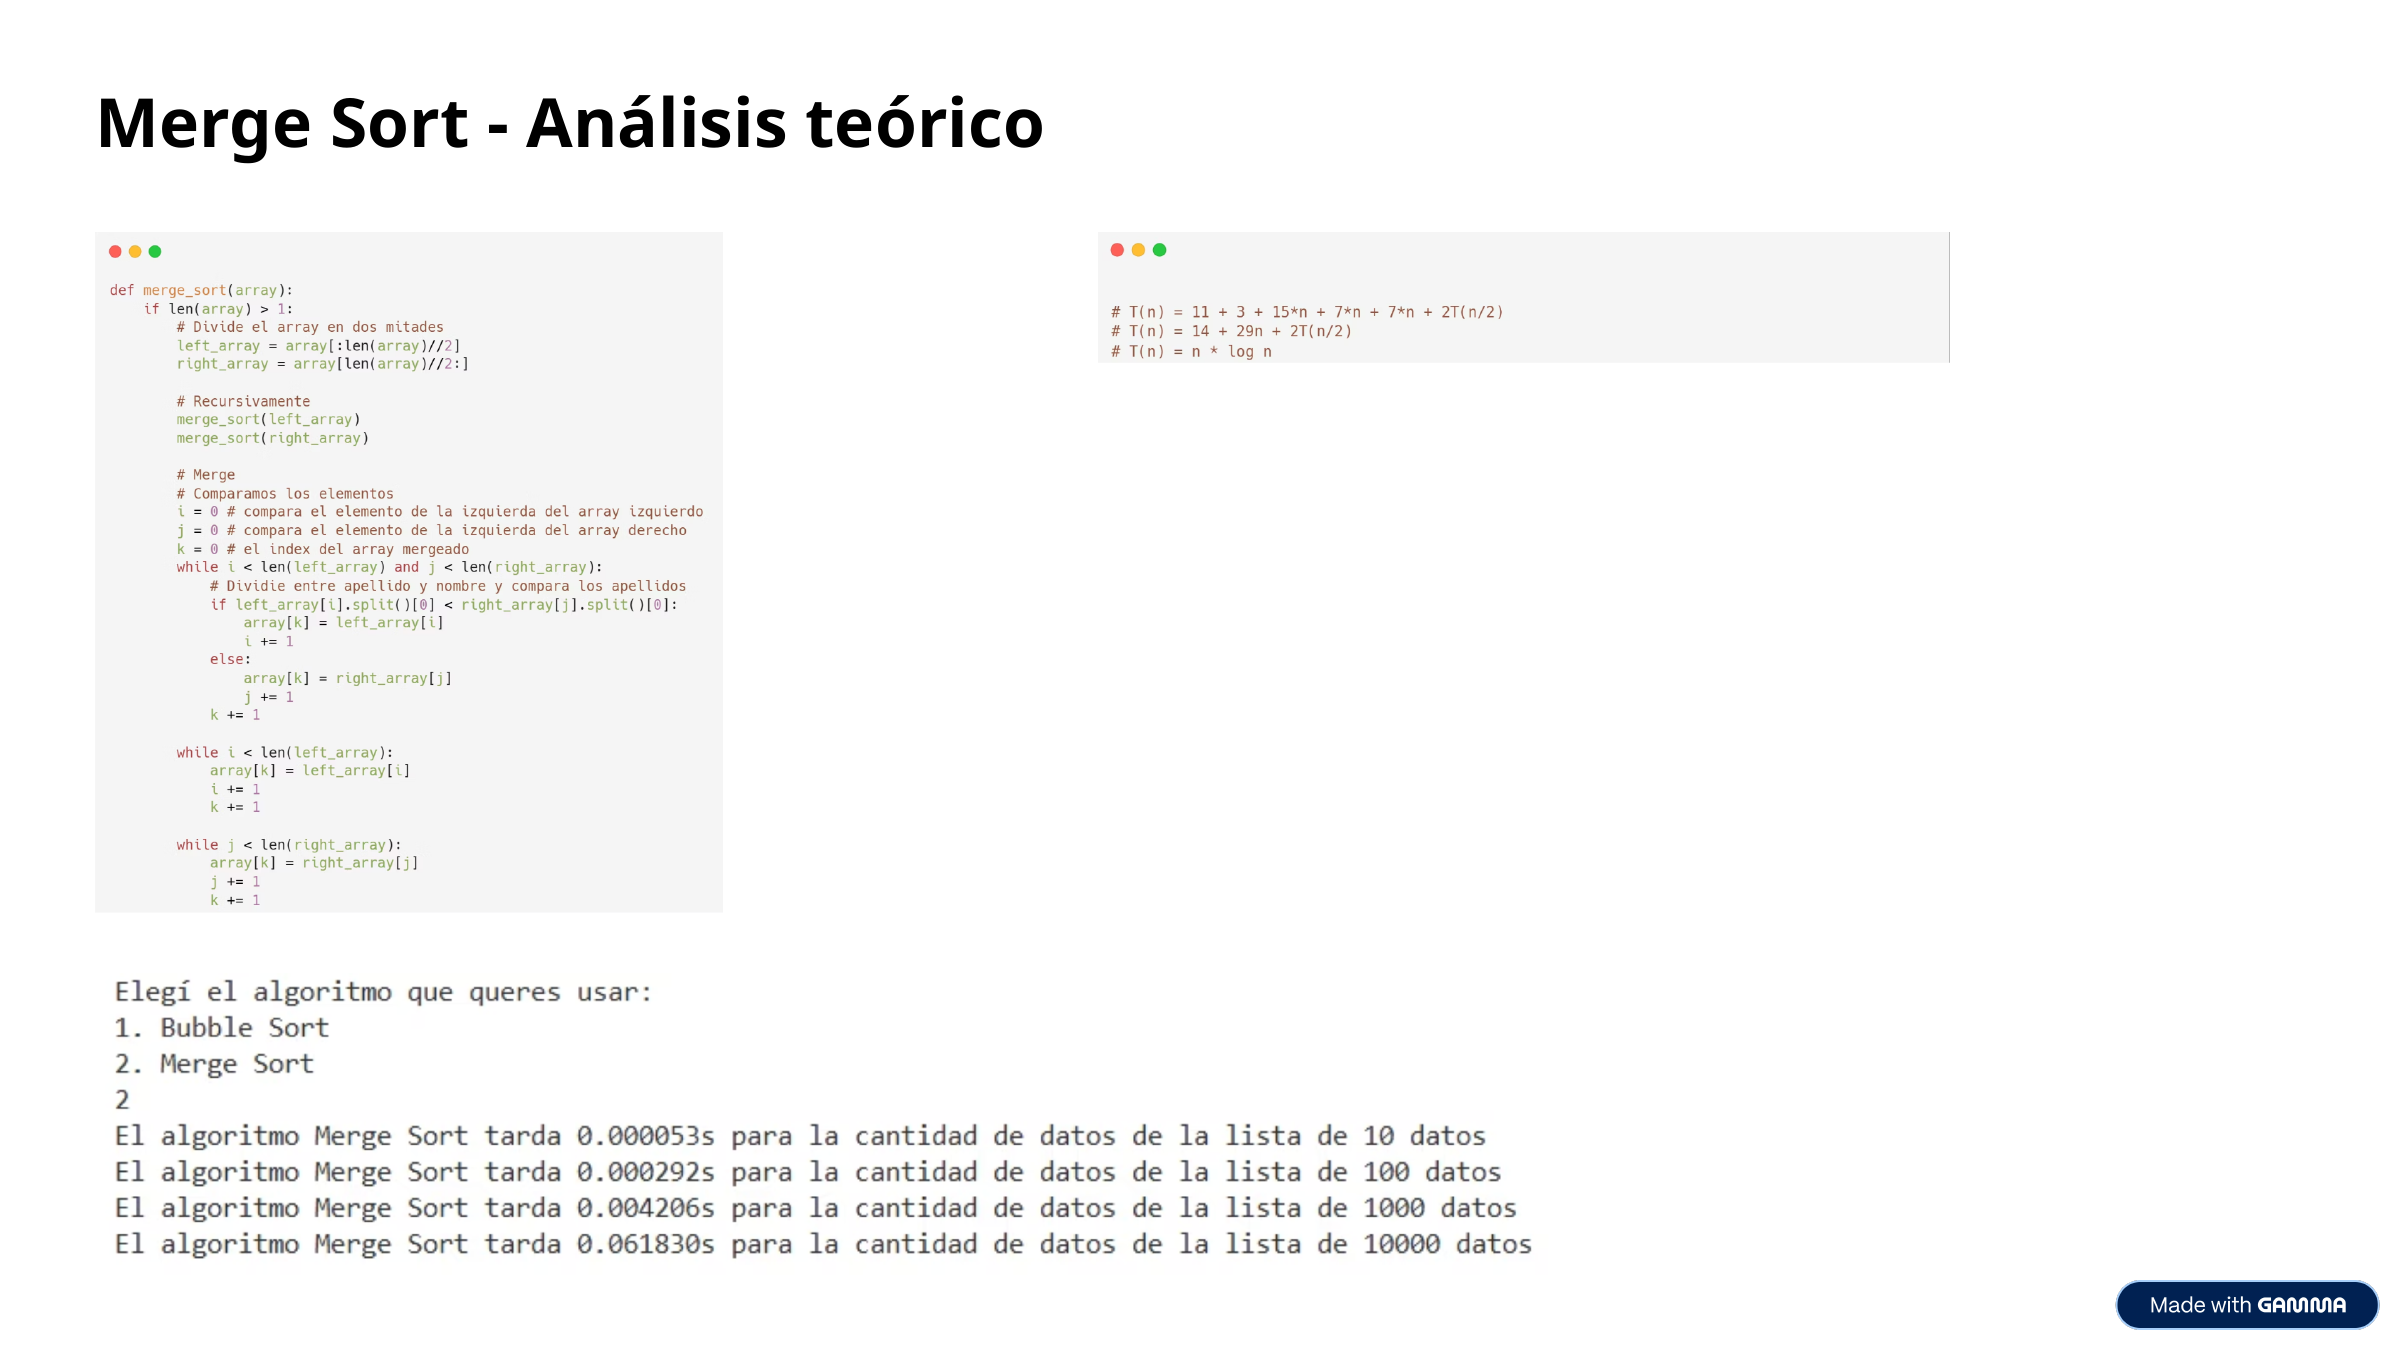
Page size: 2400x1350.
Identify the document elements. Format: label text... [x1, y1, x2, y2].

picture [1098, 232, 1950, 363]
picture [95, 973, 1577, 1275]
picture [2106, 1271, 2389, 1339]
text_box Merge Sort - Análisis teórico [95, 75, 1051, 161]
picture [95, 232, 723, 913]
